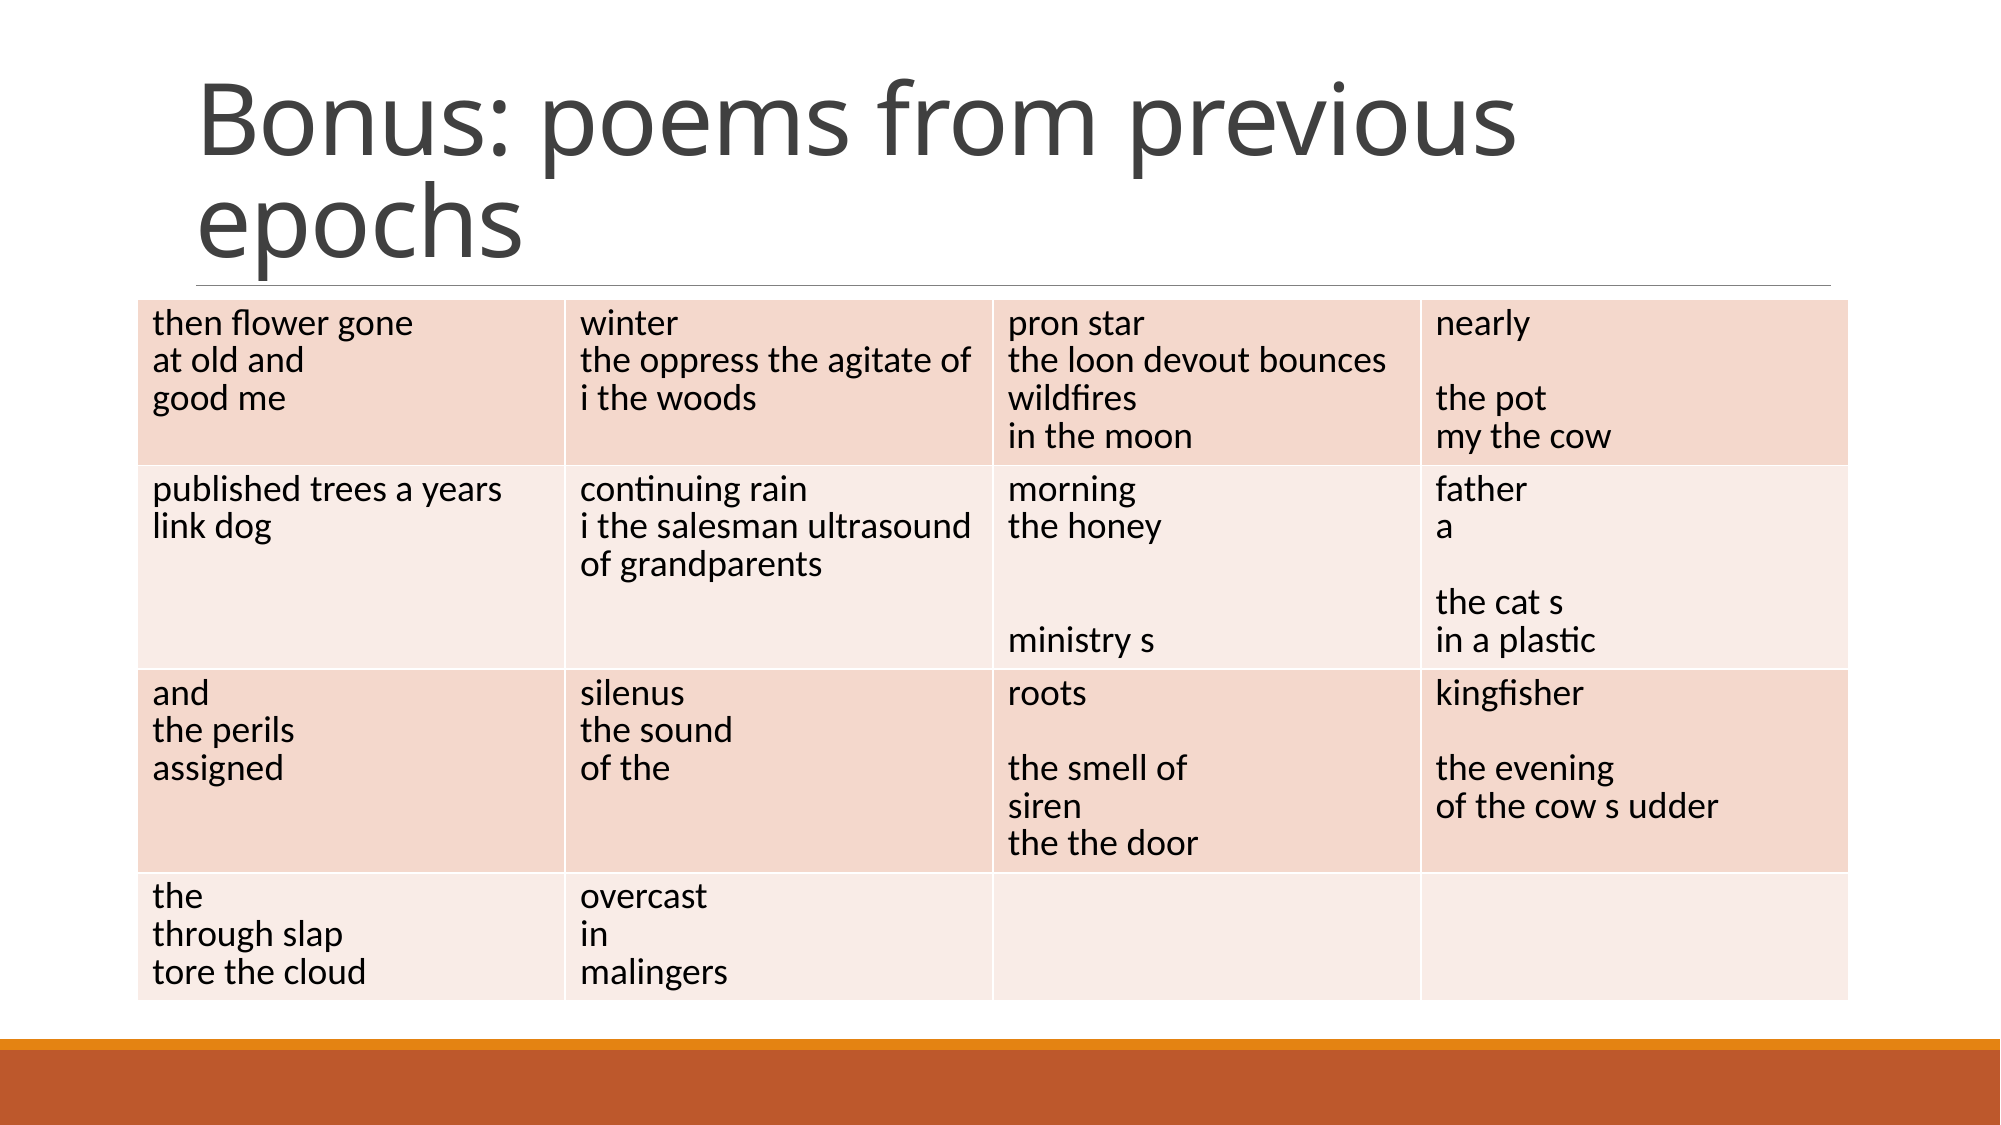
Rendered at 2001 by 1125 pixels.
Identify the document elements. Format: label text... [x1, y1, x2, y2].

table_cell [1422, 874, 1848, 1000]
table_cell the through slap tore the cloud [138, 874, 564, 1000]
table_cell and the perils assigned [138, 670, 564, 872]
table_cell morning the honey ministry s [994, 466, 1420, 668]
table_header pron star the loon devout bounces wildfires in the moon [994, 300, 1420, 465]
table_header nearly the pot my the cow [1422, 300, 1848, 465]
table_cell roots the smell of siren the the door [994, 670, 1420, 872]
table_cell overcast in malingers [566, 874, 992, 1000]
table_cell continuing rain i the salesman ultrasound of grandparents [566, 466, 992, 668]
table_cell father a the cat s in a plastic [1422, 466, 1848, 668]
table_cell [994, 874, 1420, 1000]
title Bonus: poems from previous epochs [180, 47, 1830, 285]
table_header then flower gone at old and good me [138, 300, 564, 465]
table_header winter the oppress the agitate of i the woods [566, 300, 992, 465]
table_cell published trees a years link dog [138, 466, 564, 668]
table_cell kingfisher the evening of the cow s udder [1422, 670, 1848, 872]
table_cell silenus the sound of the [566, 670, 992, 872]
